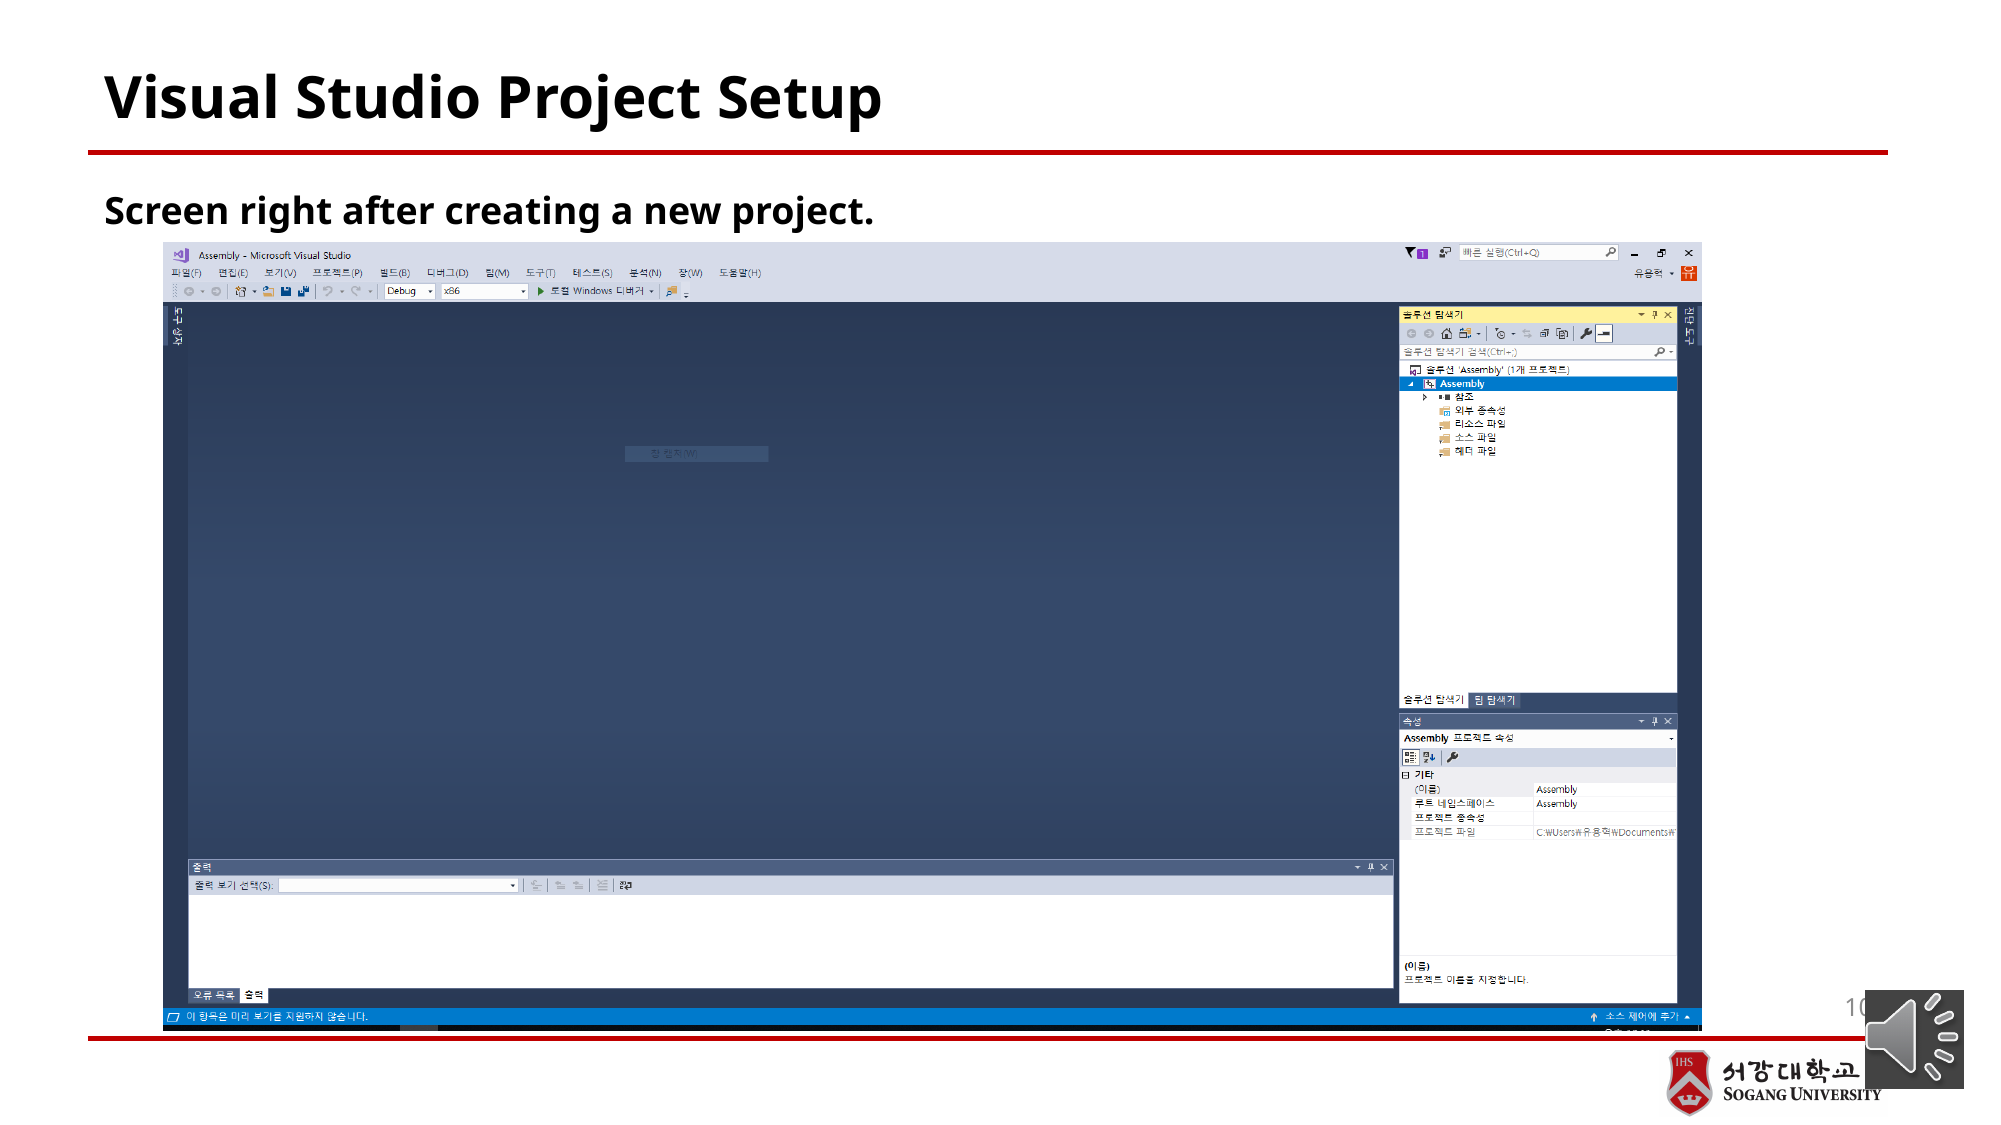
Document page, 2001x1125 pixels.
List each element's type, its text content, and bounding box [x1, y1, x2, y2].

picture [163, 242, 1702, 1031]
list Visual Studio Project Setup [89, 60, 1043, 142]
picture [1659, 989, 1965, 1117]
list Screen right after creating a new project. [89, 185, 1686, 285]
